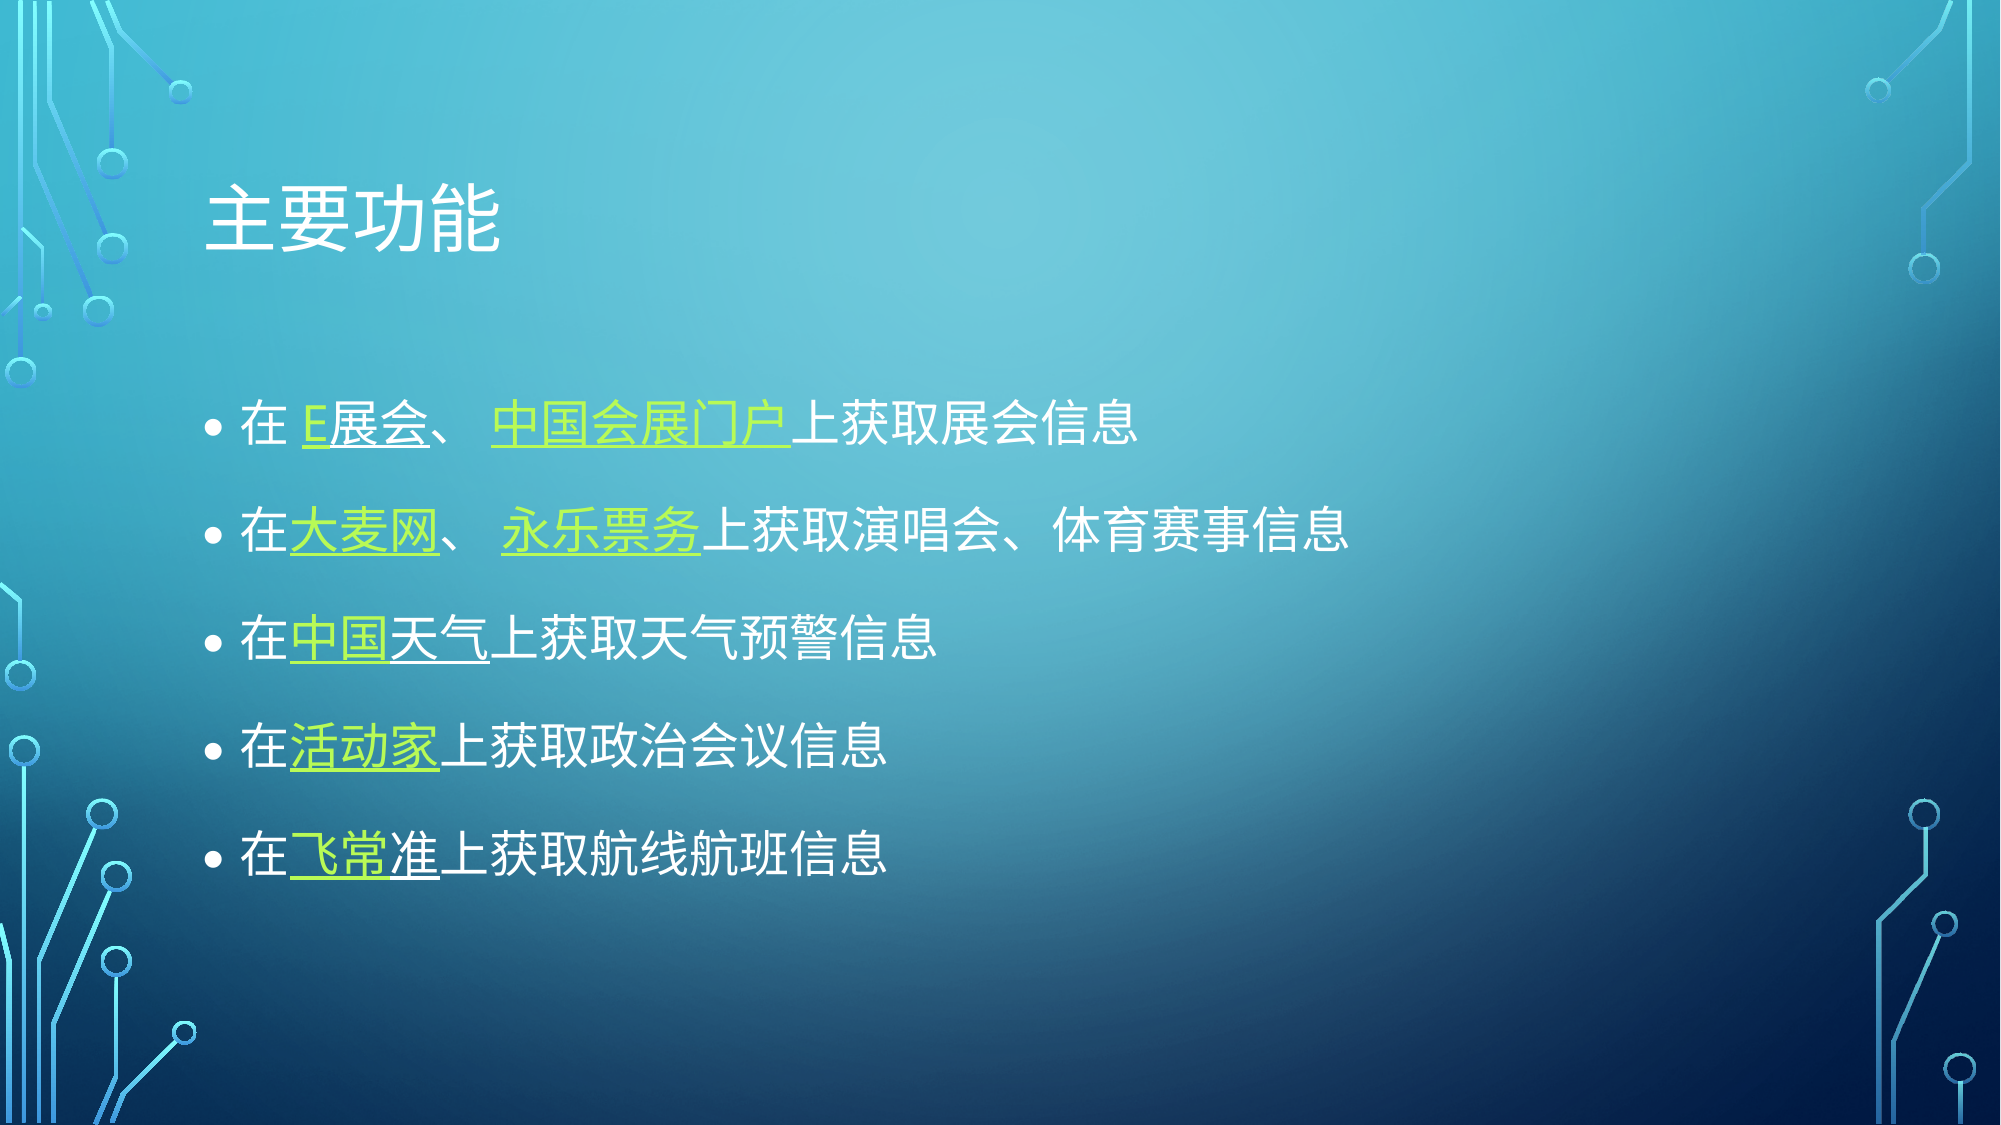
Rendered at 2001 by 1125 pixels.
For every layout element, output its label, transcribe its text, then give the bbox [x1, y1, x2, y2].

title 主要功能 [187, 101, 1813, 344]
list 在E展会、 中国会展门户上获取展会信息 在大麦网、 永乐票务上获取演唱会、体育赛事信息 在中国天气上获取天气预警信息 在活动家上获取政治会议信息 在飞常准上获取航线航班信息 [187, 369, 1813, 950]
